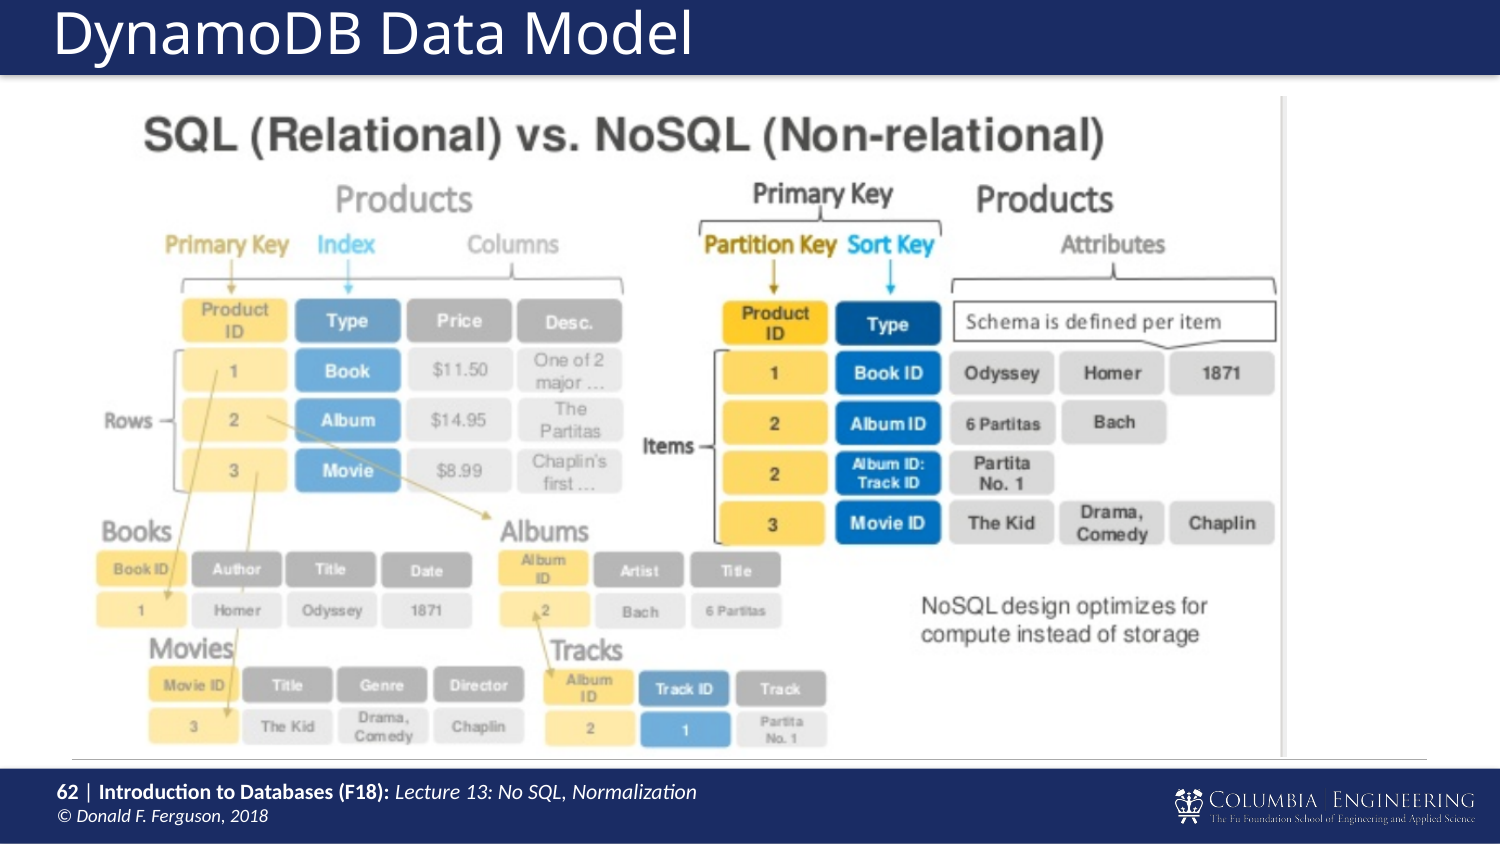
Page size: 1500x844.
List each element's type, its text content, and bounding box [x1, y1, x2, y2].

picture [87, 96, 1288, 757]
title DynamoDB Data Model [37, 0, 1396, 61]
